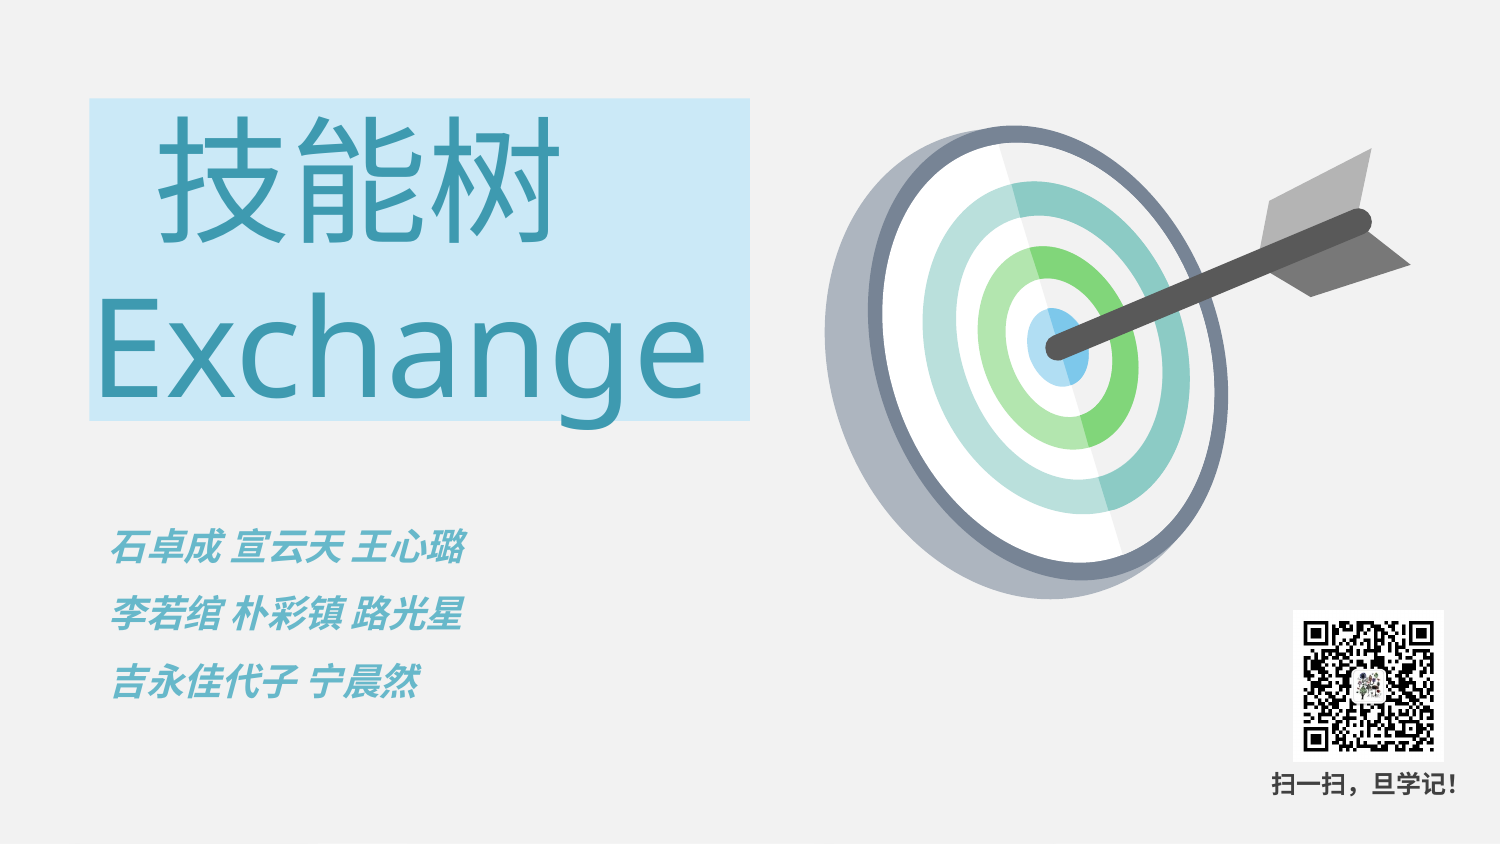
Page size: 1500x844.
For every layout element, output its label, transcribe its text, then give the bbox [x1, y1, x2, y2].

text_box 技能树 Exchange [89, 98, 750, 421]
picture [1293, 610, 1444, 762]
text_box 石卓成 宣云天 王心璐 李若绾 朴彩镇 路光星 吉永佳代子 宁晨然 [94, 492, 479, 710]
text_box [796, 101, 1411, 627]
